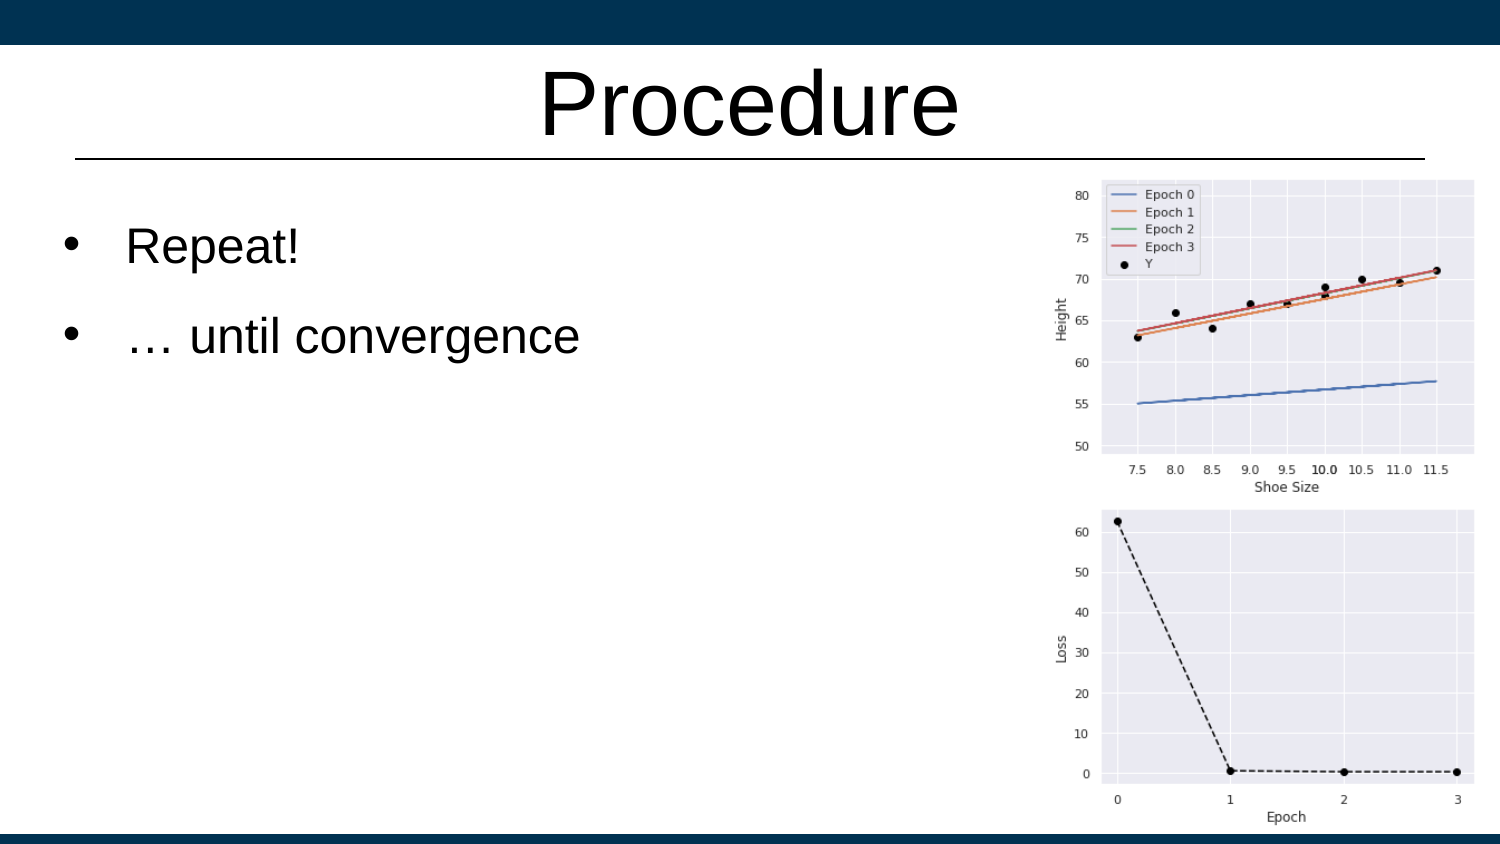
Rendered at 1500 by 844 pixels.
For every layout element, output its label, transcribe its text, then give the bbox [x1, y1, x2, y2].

picture [1047, 171, 1481, 833]
list Repeat! … until convergence [35, 196, 918, 754]
title Procedure [75, 28, 1425, 169]
